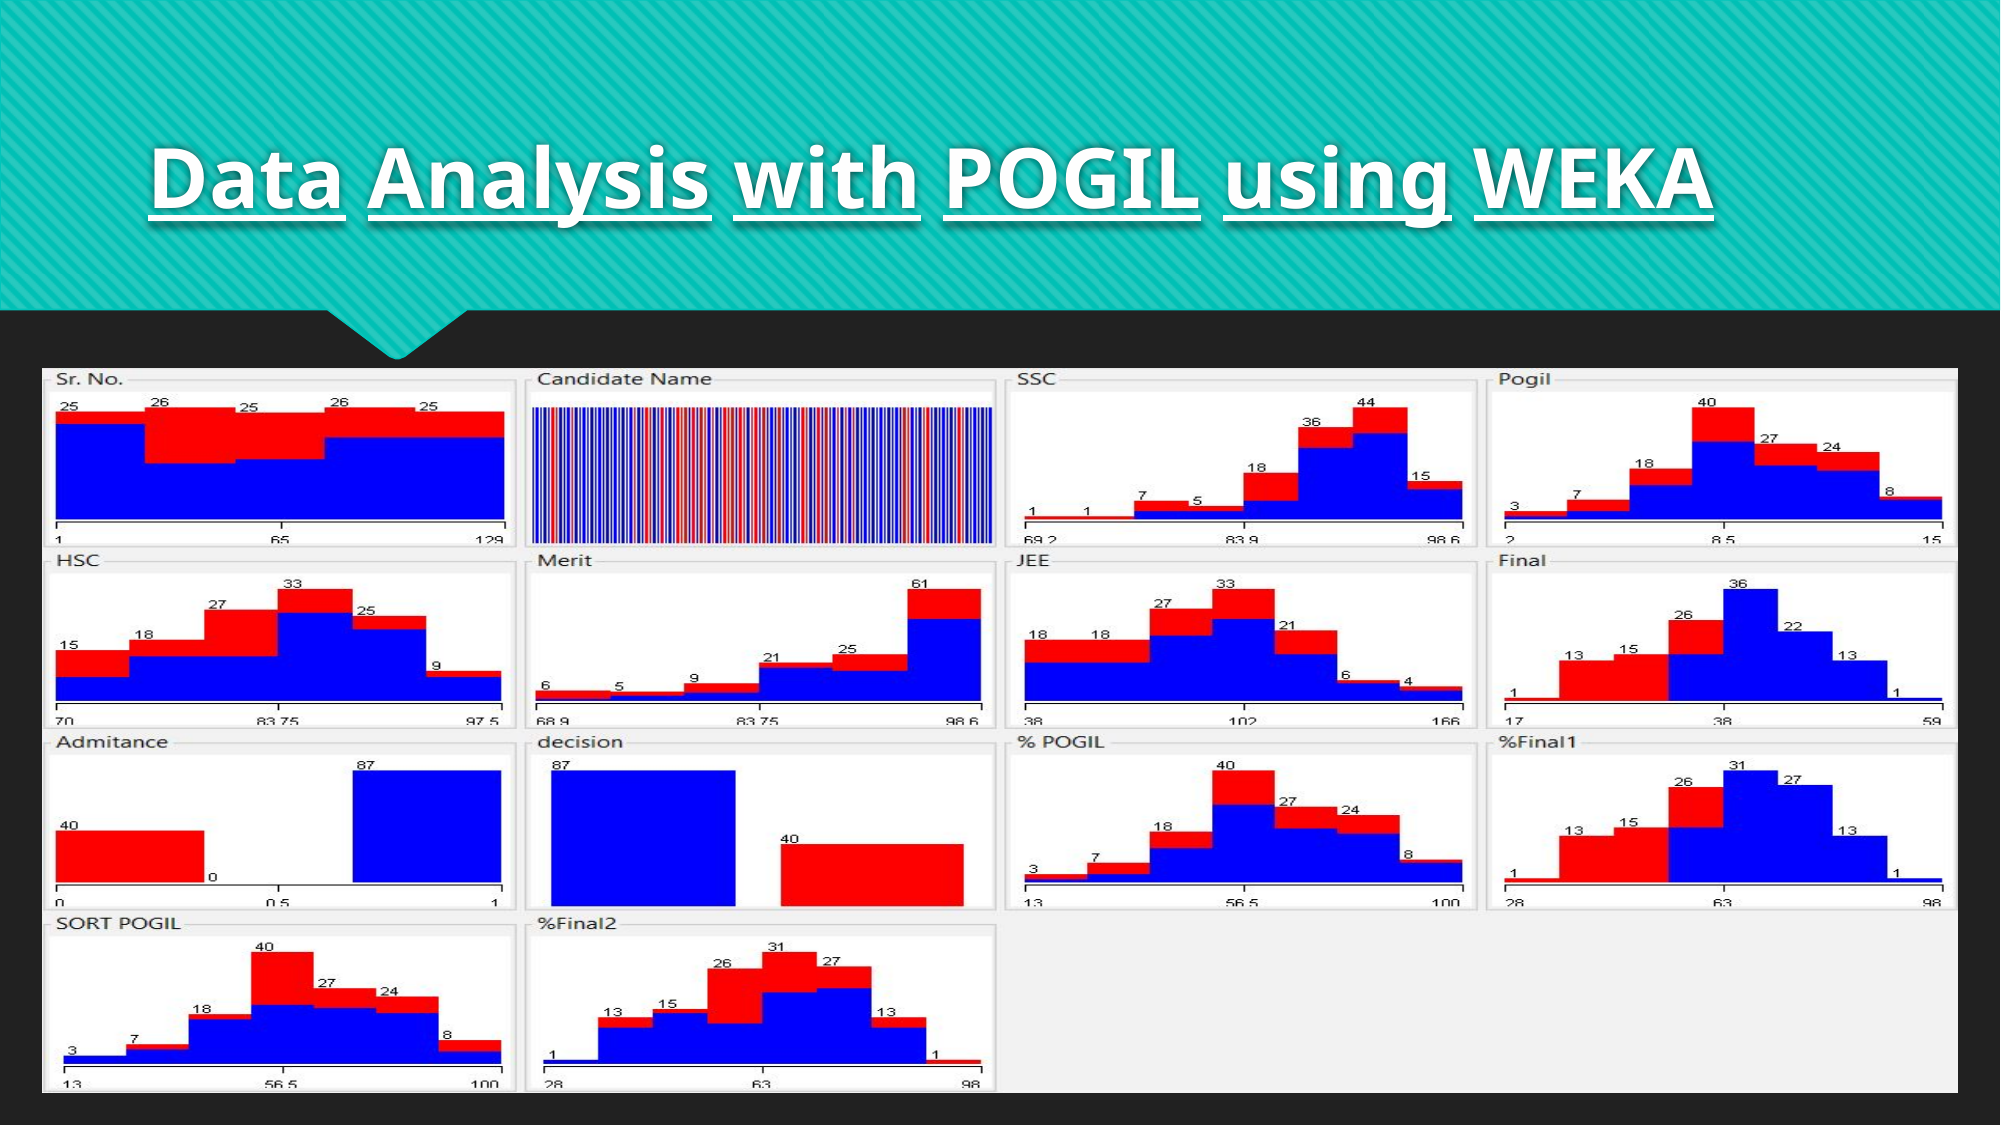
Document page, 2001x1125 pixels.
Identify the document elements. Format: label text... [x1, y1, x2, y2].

picture [1, 1, 1999, 357]
title Data Analysis with POGIL using WEKA [132, 73, 1868, 233]
picture [41, 368, 1958, 1094]
